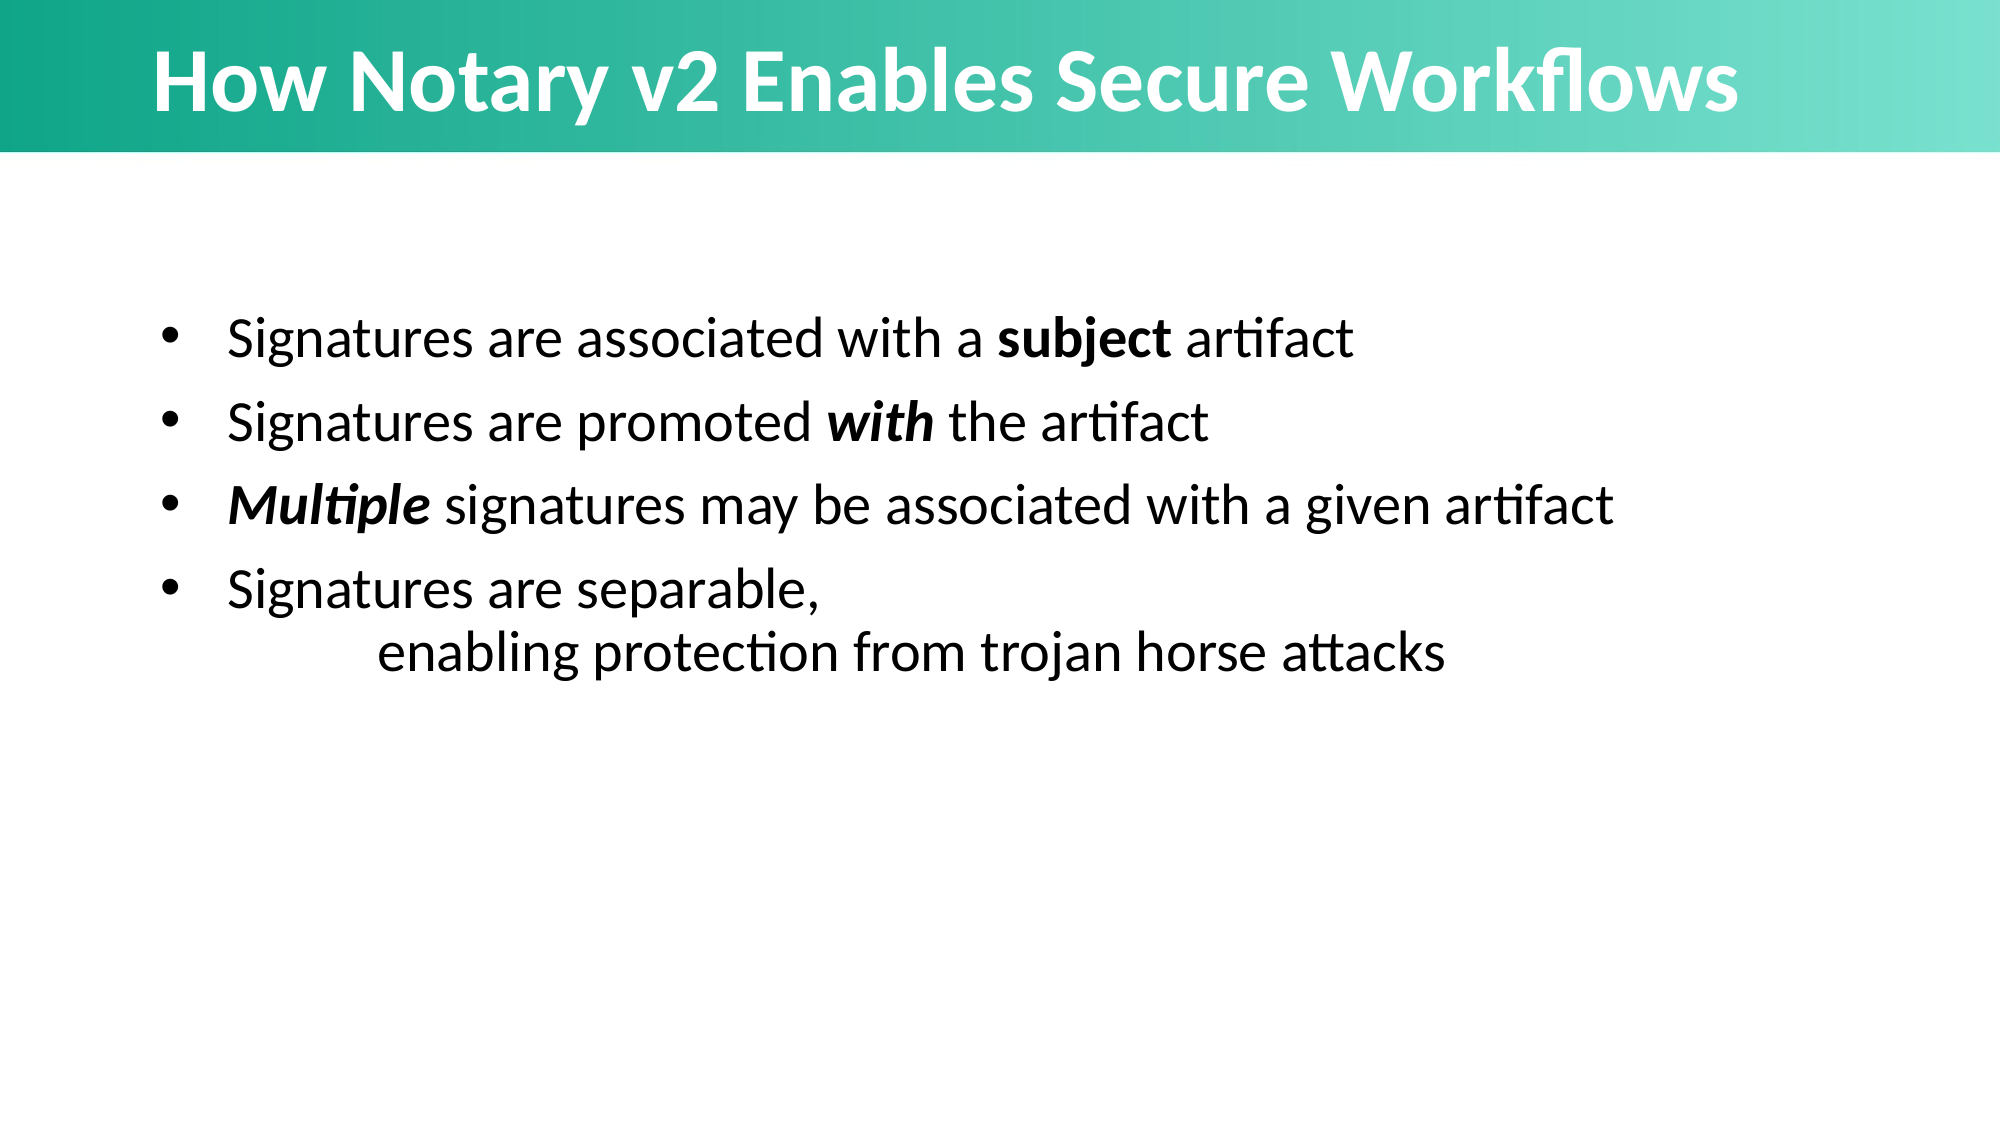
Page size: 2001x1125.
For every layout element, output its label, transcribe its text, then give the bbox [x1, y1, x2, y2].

title How Notary v2 Enables Secure Workflows [137, 0, 1863, 165]
list Signatures are associated with a subject artifact Signatures are promoted with the artifact Multiple signatures may be associated with a given artifact Signatures are separable, enabling protection from trojan horse attacks [137, 299, 1863, 1014]
picture [0, 0, 2000, 1125]
